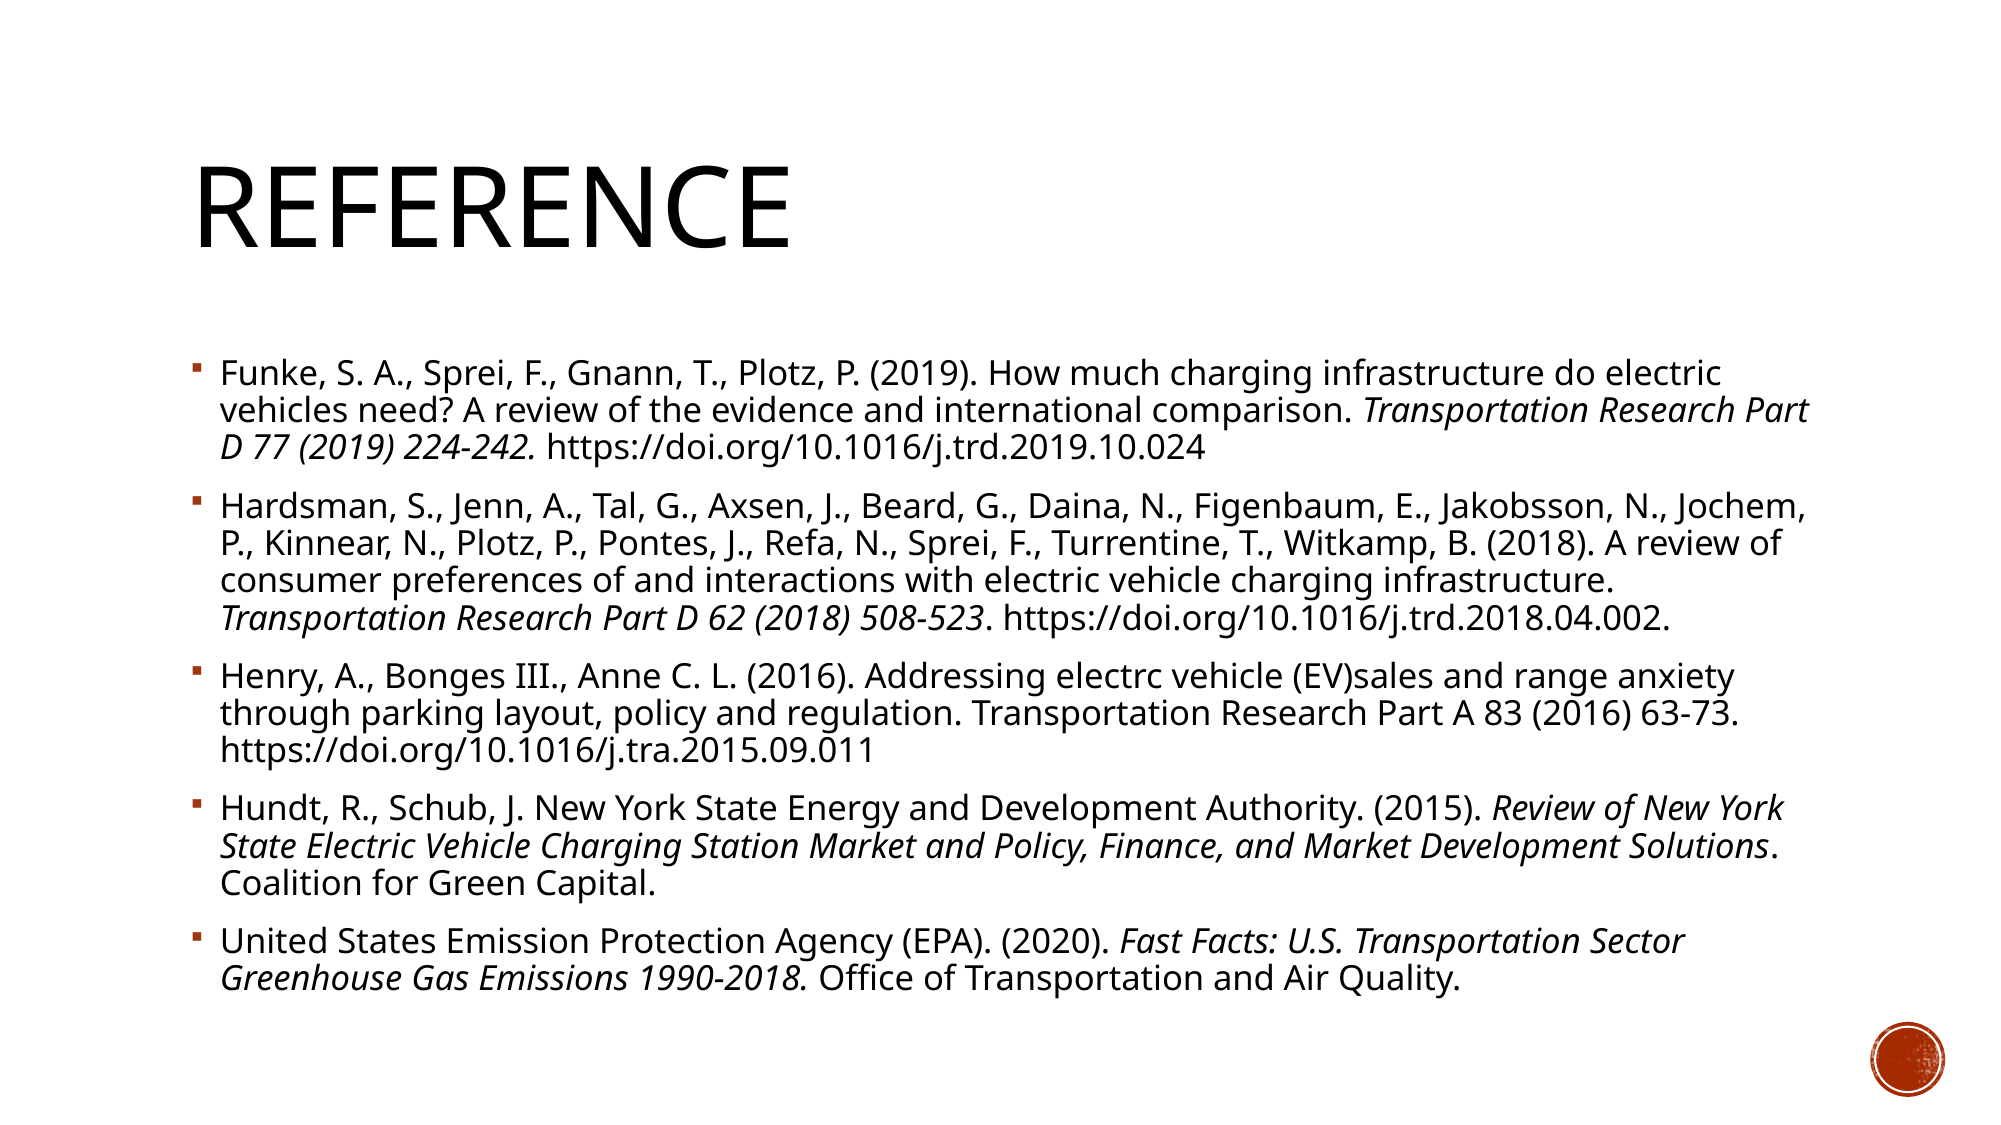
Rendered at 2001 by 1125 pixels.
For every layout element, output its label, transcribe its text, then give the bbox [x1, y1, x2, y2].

title Reference [175, 79, 1826, 344]
list Funke, S. A., Sprei, F., Gnann, T., Plotz, P. (2019). How much charging infrastructure do electric vehicles need? A review of the evidence and international comparison. Transportation Research Part D 77 (2019) 224-242. https://doi.org/10.1016/j.trd.2019.10.024 Hardsman, S., Jenn, A., Tal, G., Axsen, J., Beard, G., Daina, N., Figenbaum, E., Jakobsson, N., Jochem, P., Kinnear, N., Plotz, P., Pontes, J., Refa, N., Sprei, F., Turrentine, T., Witkamp, B. (2018). A review of consumer preferences of and interactions with electric vehicle charging infrastructure. Transportation Research Part D 62 (2018) 508-523. https://doi.org/10.1016/j.trd.2018.04.002. Henry, A., Bonges III., Anne C. L. (2016). Addressing electrc vehicle (EV)sales and range anxiety through parking layout, policy and regulation. Transportation Research Part A 83 (2016) 63-73. https://doi.org/10.1016/j.tra.2015.09.011 Hundt, R., Schub, J. New York State Energy and Development Authority. (2015). Review of New York State Electric Vehicle Charging Station Market and Policy, Finance, and Market Development Solutions. Coalition for Green Capital. United States Emission Protection Agency (EPA). (2020). Fast Facts: U.S. Transportation Sector Greenhouse Gas Emissions 1990-2018. Office of Transportation and Air Quality. [175, 348, 1826, 1013]
